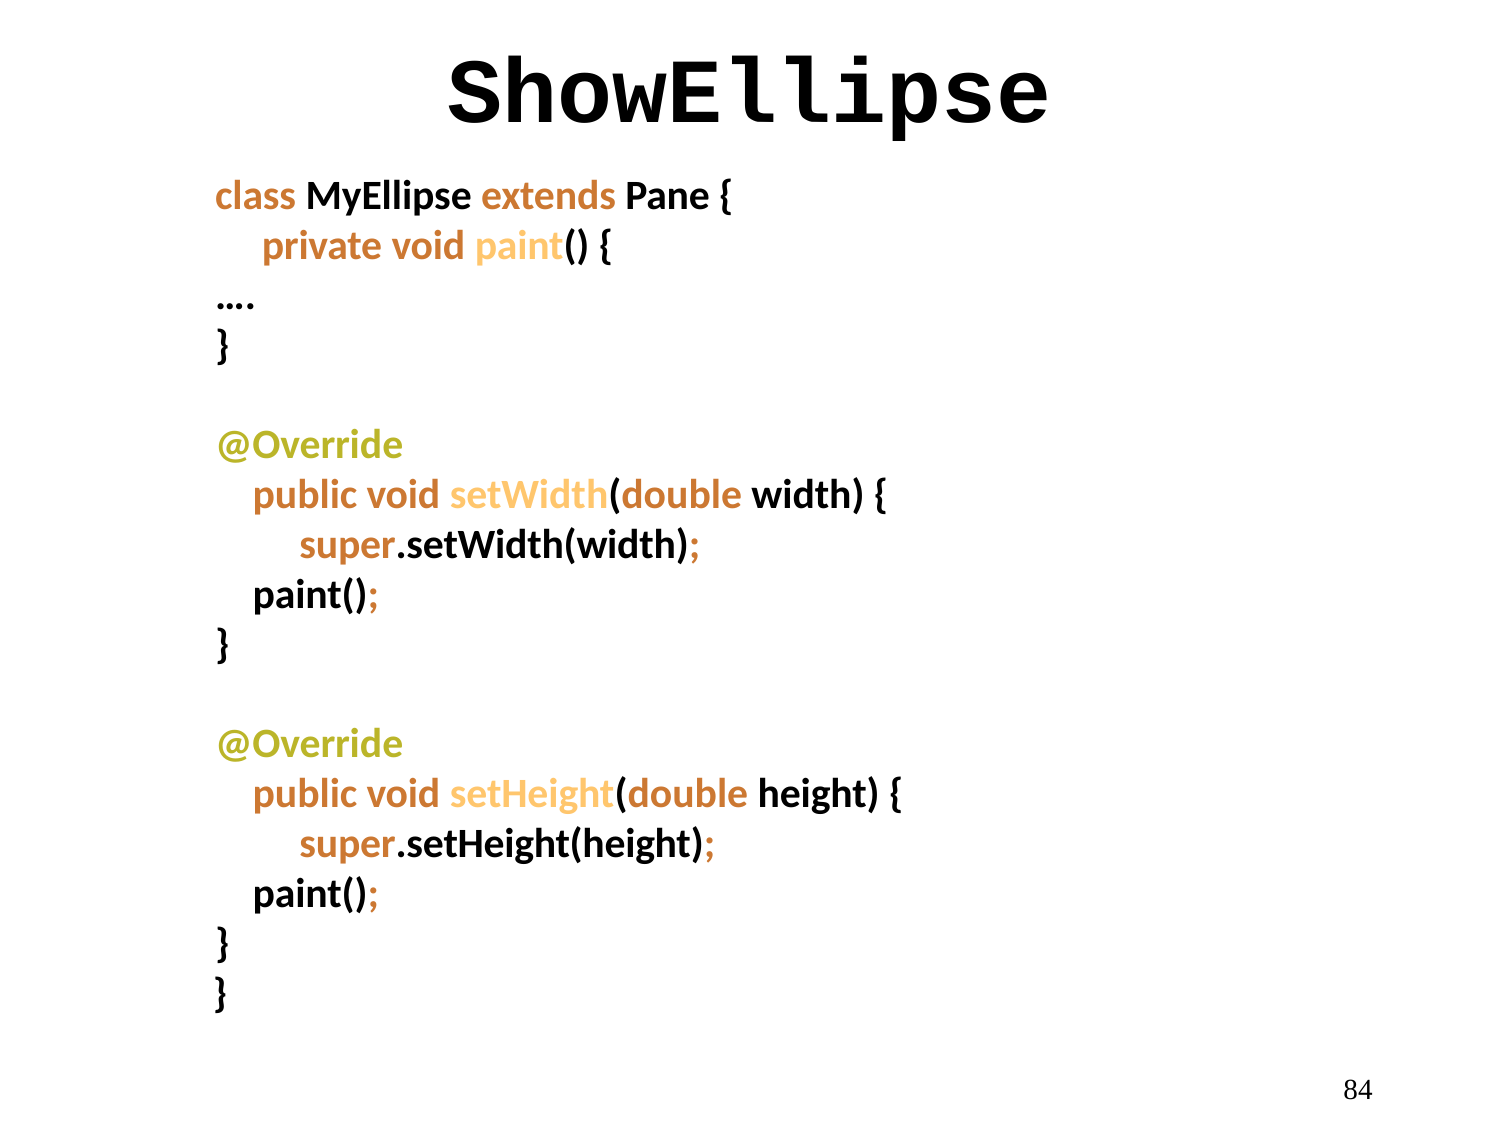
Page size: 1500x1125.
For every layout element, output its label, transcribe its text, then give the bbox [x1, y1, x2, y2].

slide_number 84 [1322, 1070, 1381, 1125]
title ShowEllipse [445, 29, 1055, 220]
text_box class MyEllipse extends Pane { private void paint() { …. } @Override public void setWidth(double width) { super.setWidth(width); paint(); } @Override public void setHeight(double height) { super.setHeight(height); paint(); } } [212, 165, 908, 1017]
